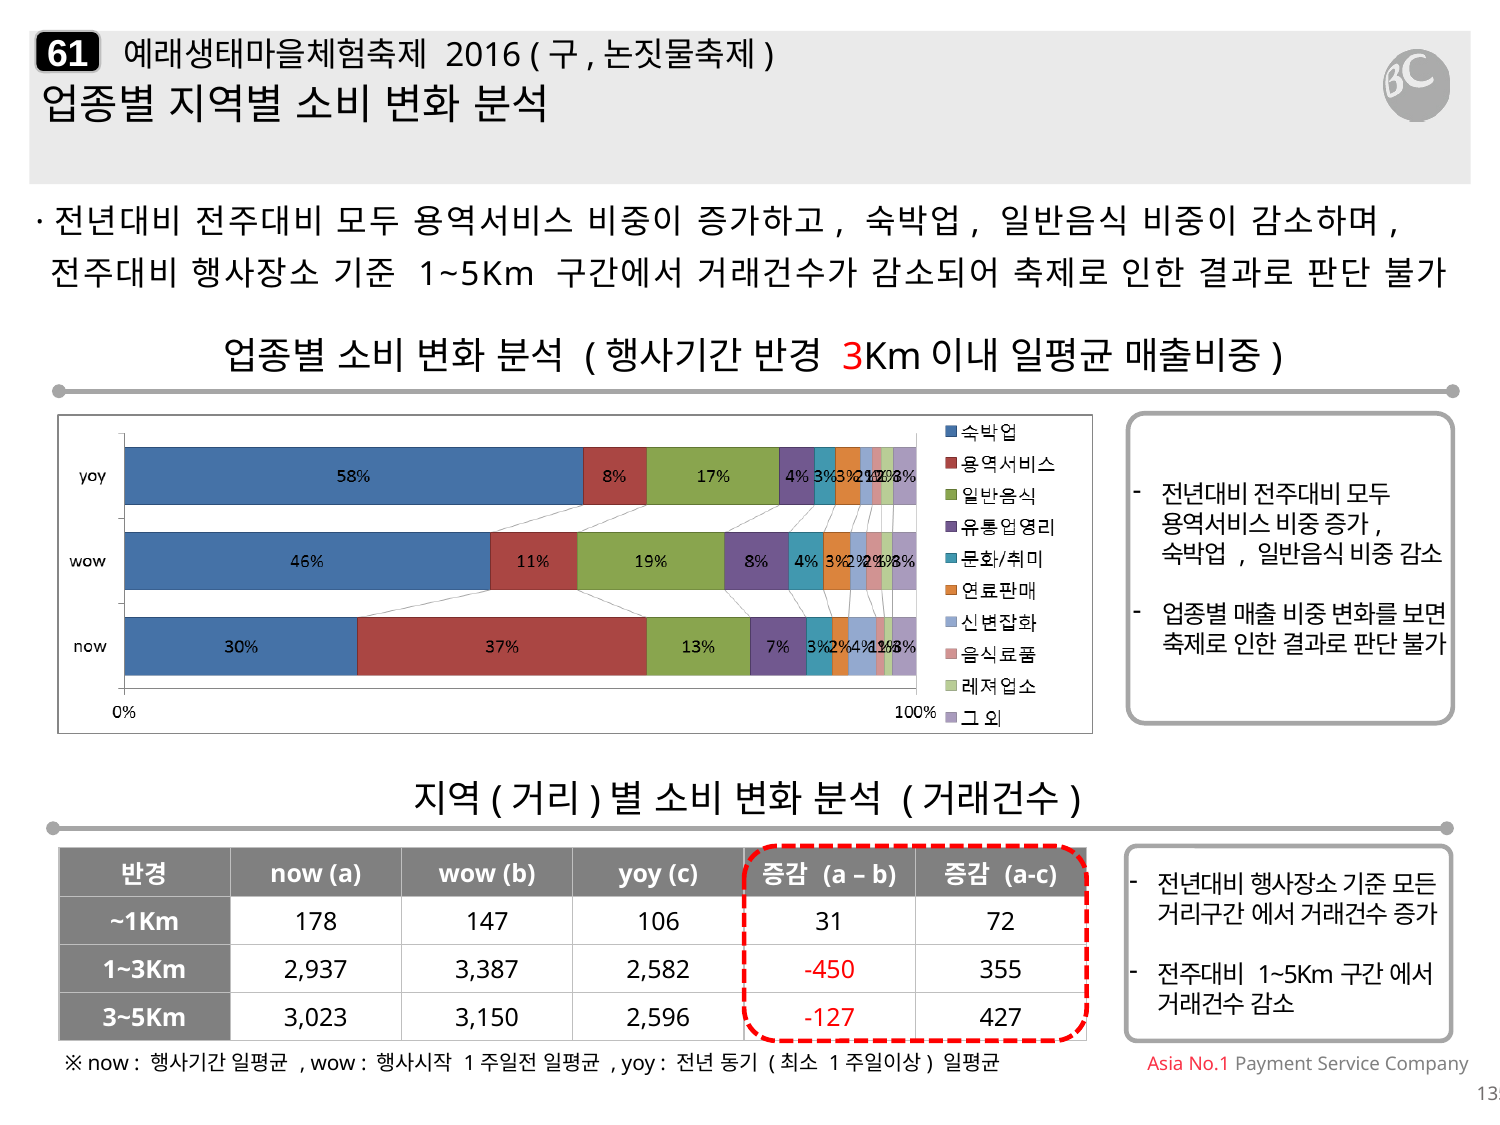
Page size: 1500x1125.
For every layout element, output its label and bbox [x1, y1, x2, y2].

table_cell [60, 945, 230, 992]
title [41, 33, 1376, 79]
table_header [745, 848, 762, 865]
table_cell [402, 897, 572, 944]
picture [1383, 49, 1450, 122]
table_cell [231, 993, 401, 1040]
table_header [402, 848, 572, 896]
table_header [573, 848, 743, 896]
table_cell [745, 1022, 763, 1040]
text_box [47, 780, 1447, 821]
text_box [23, 184, 1471, 303]
table_cell [573, 945, 743, 992]
text_box [33, 28, 103, 75]
text_box [53, 337, 1453, 378]
text_box [1126, 845, 1452, 1041]
text_box [64, 1052, 1134, 1076]
table_cell [573, 897, 743, 944]
text_box [743, 845, 1088, 1042]
text_box [1127, 413, 1453, 724]
table_cell [402, 945, 572, 992]
table_header [60, 848, 230, 896]
table_cell [1067, 1020, 1086, 1040]
picture [57, 414, 1093, 735]
list [41, 83, 1376, 131]
table_cell [60, 897, 230, 944]
table_cell [60, 993, 230, 1040]
table_header [1070, 848, 1086, 867]
table_header [231, 848, 401, 896]
table_cell [231, 897, 401, 944]
table_cell [402, 993, 572, 1040]
table_cell [231, 945, 401, 992]
table_cell [573, 993, 743, 1040]
